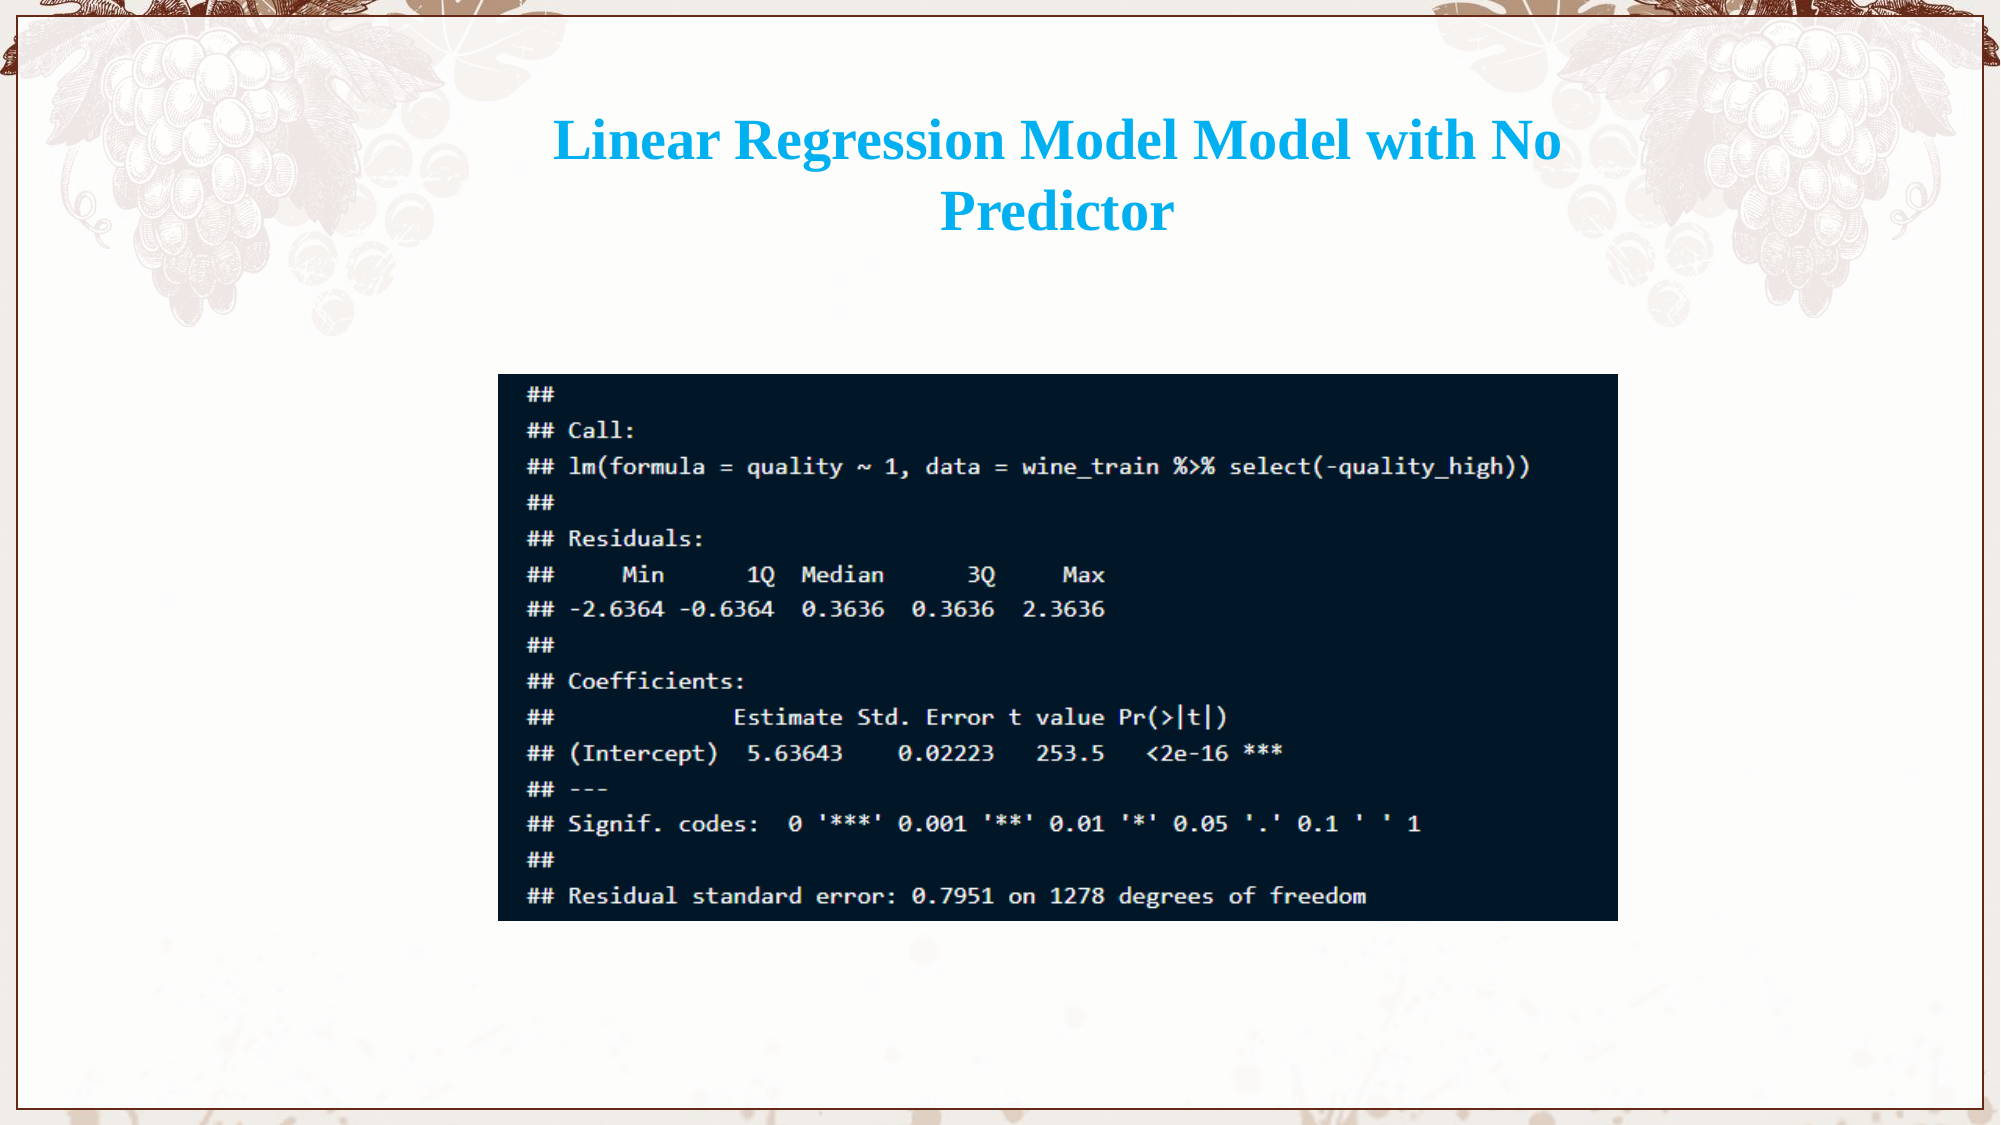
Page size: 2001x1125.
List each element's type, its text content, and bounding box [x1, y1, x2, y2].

picture [0, 0, 2001, 1125]
text_box Linear Regression Model Model with No Predictor [454, 94, 1663, 249]
